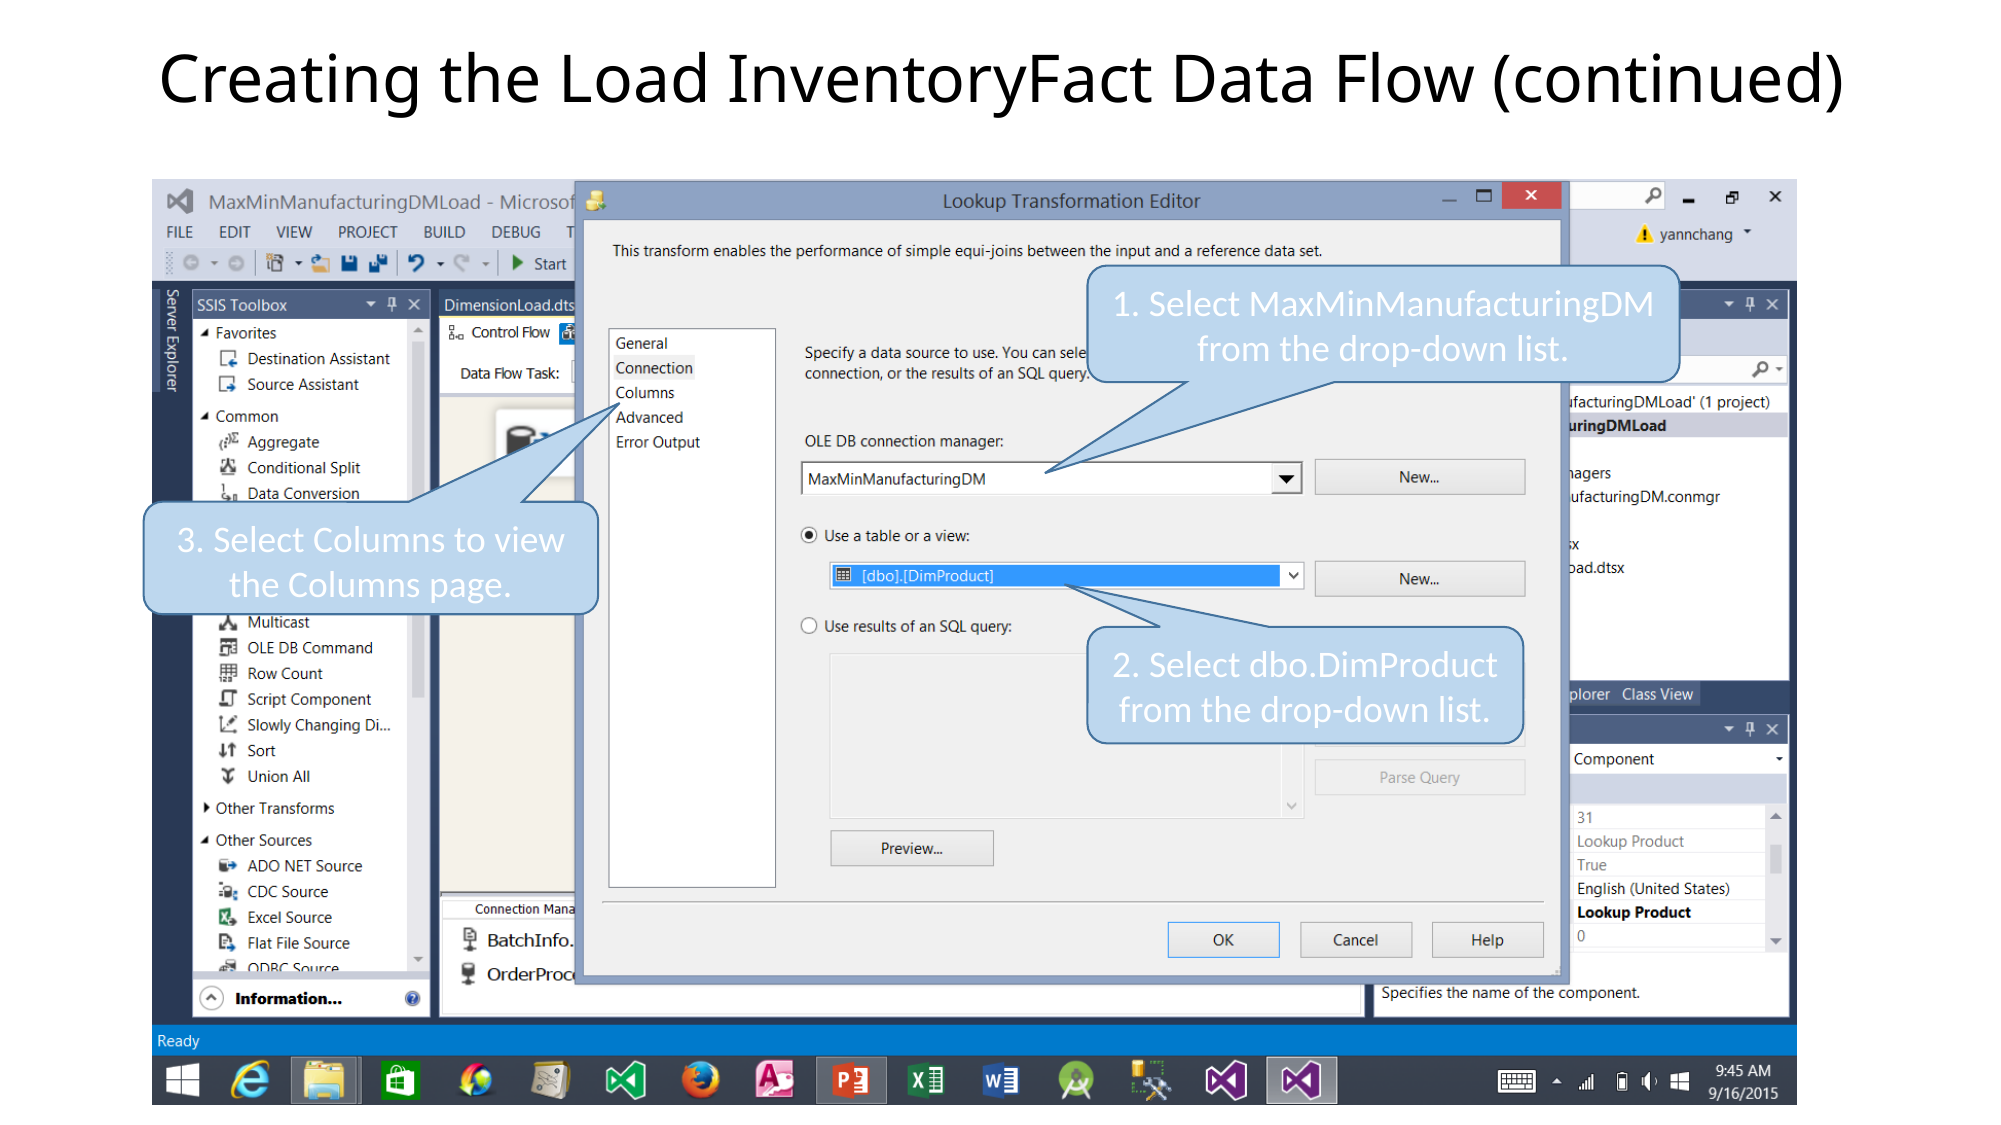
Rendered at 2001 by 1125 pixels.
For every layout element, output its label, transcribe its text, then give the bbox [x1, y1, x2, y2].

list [152, 179, 1797, 1105]
text_box Creating the Load InventoryFact Data Flow (continued) [143, 22, 1869, 141]
text_box 3. Select Columns to view the Columns page. [142, 503, 152, 613]
